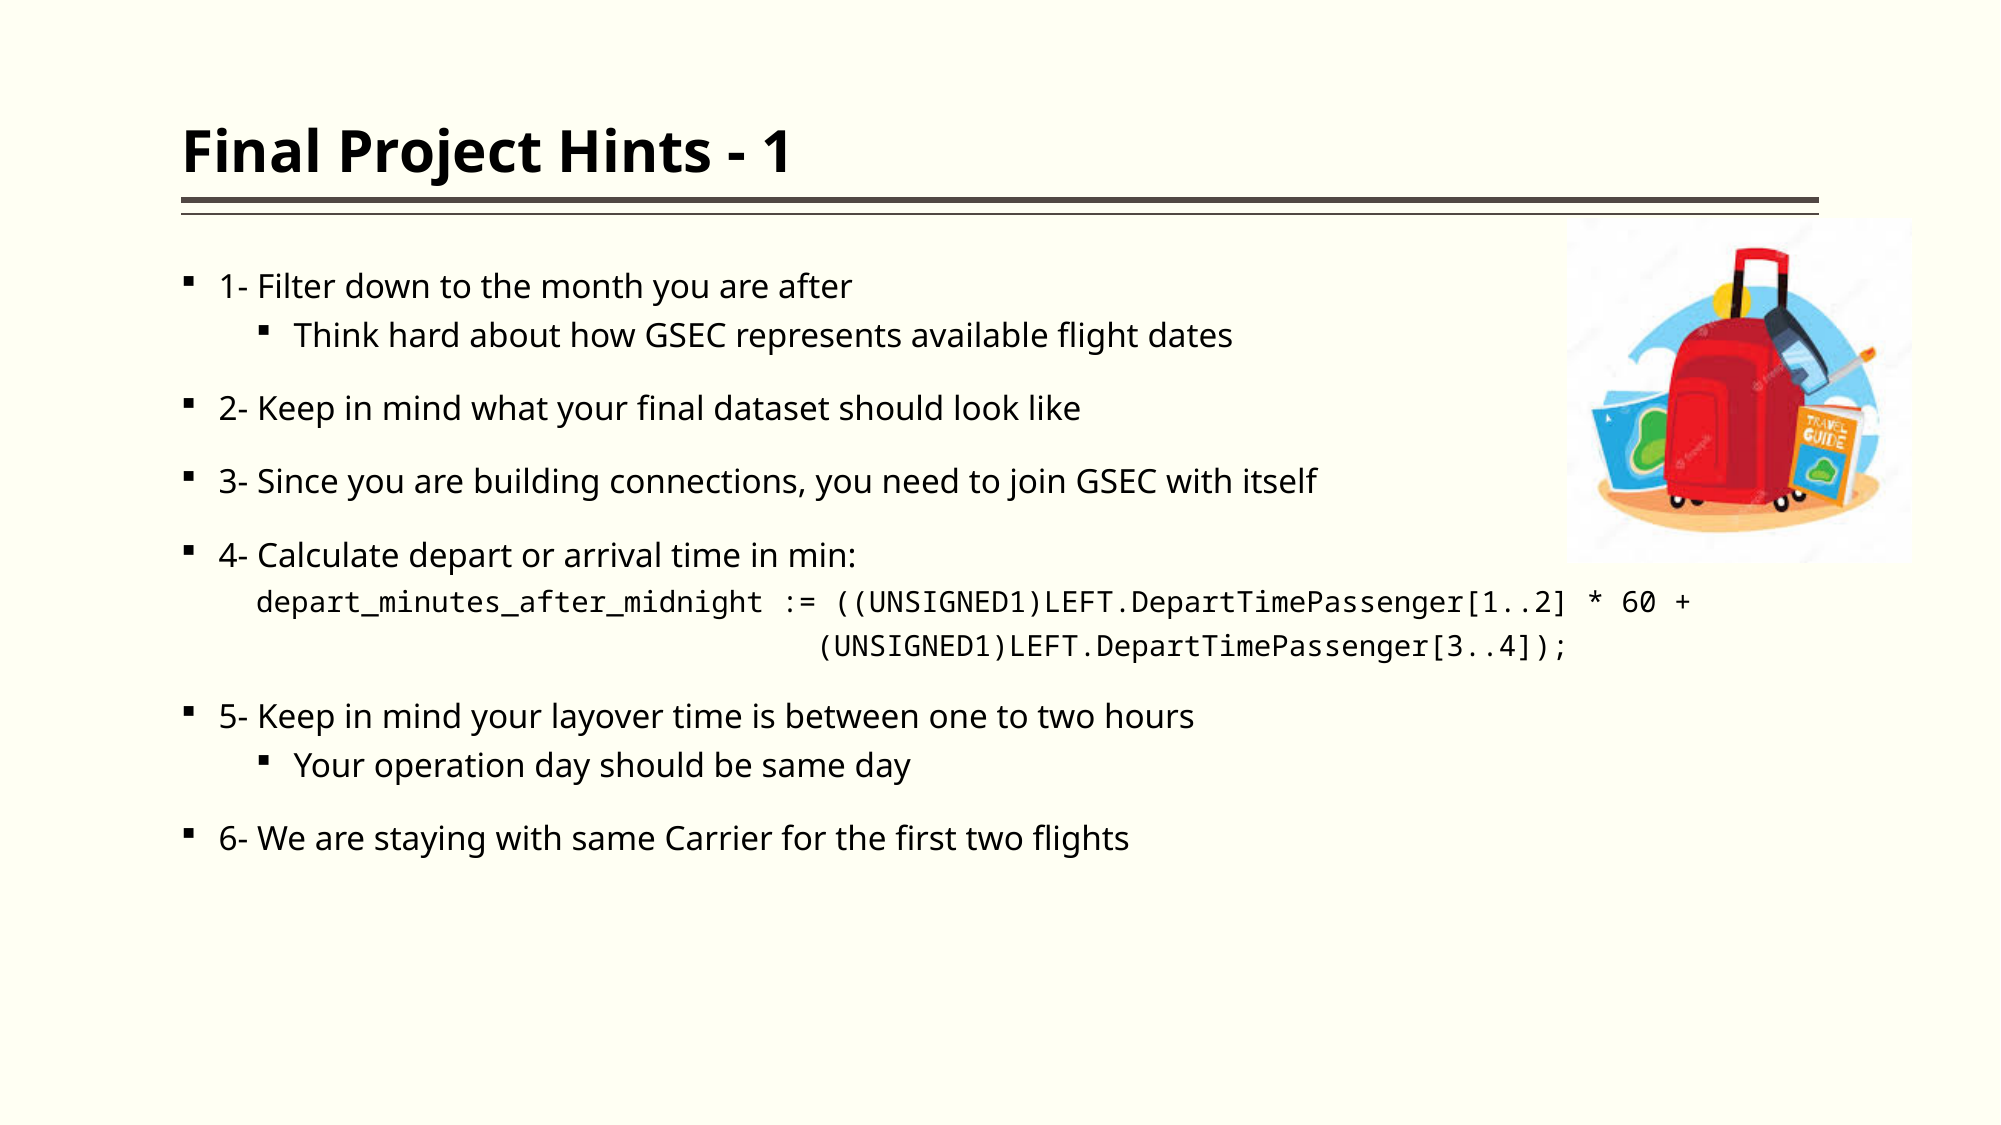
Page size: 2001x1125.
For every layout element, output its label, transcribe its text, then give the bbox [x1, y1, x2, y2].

picture [1567, 218, 1912, 563]
title Final Project Hints - 1 [181, 12, 1819, 193]
list 1- Filter down to the month you are after Think hard about how GSEC represents available flight dates 2- Keep in mind what your final dataset should look like 3- Since you are building connections, you need to join GSEC with itself 4- Calculate depart or arrival time in min: depart_minutes_after_midnight := ((UNSIGNED1)LEFT.DepartTimePassenger[1..2] * 60 + (UNSIGNED1)LEFT.DepartTimePassenger[3..4]); 5- Keep in mind your layover time is between one to two hours Your operation day should be same day 6- We are staying with same Carrier for the first two flights [181, 262, 1819, 1013]
